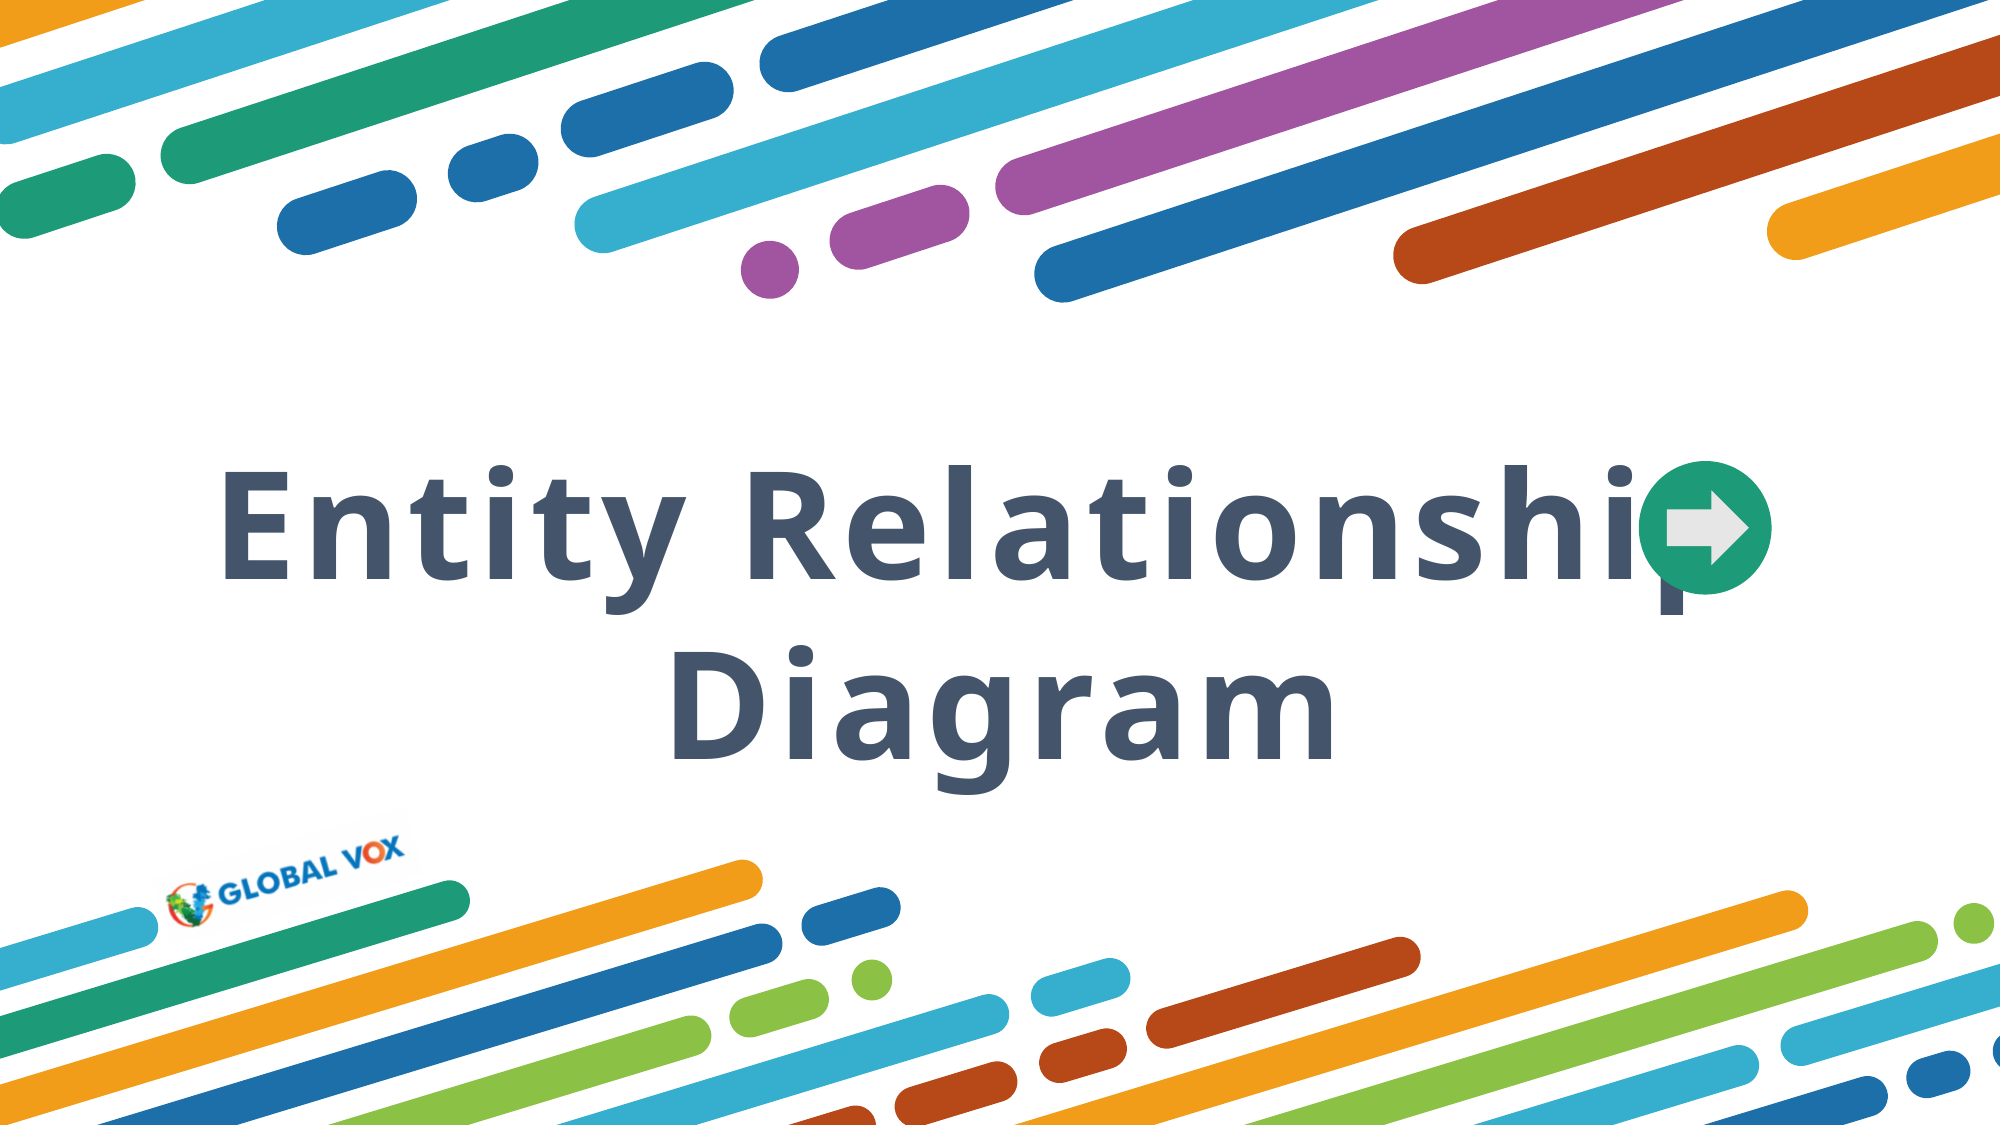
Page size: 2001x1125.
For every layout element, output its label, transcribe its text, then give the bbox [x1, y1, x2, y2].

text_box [0, 788, 2000, 1125]
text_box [0, 0, 2000, 399]
picture [157, 841, 419, 911]
text_box Entity Relationship Diagram [197, 421, 1808, 788]
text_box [1629, 451, 1782, 604]
